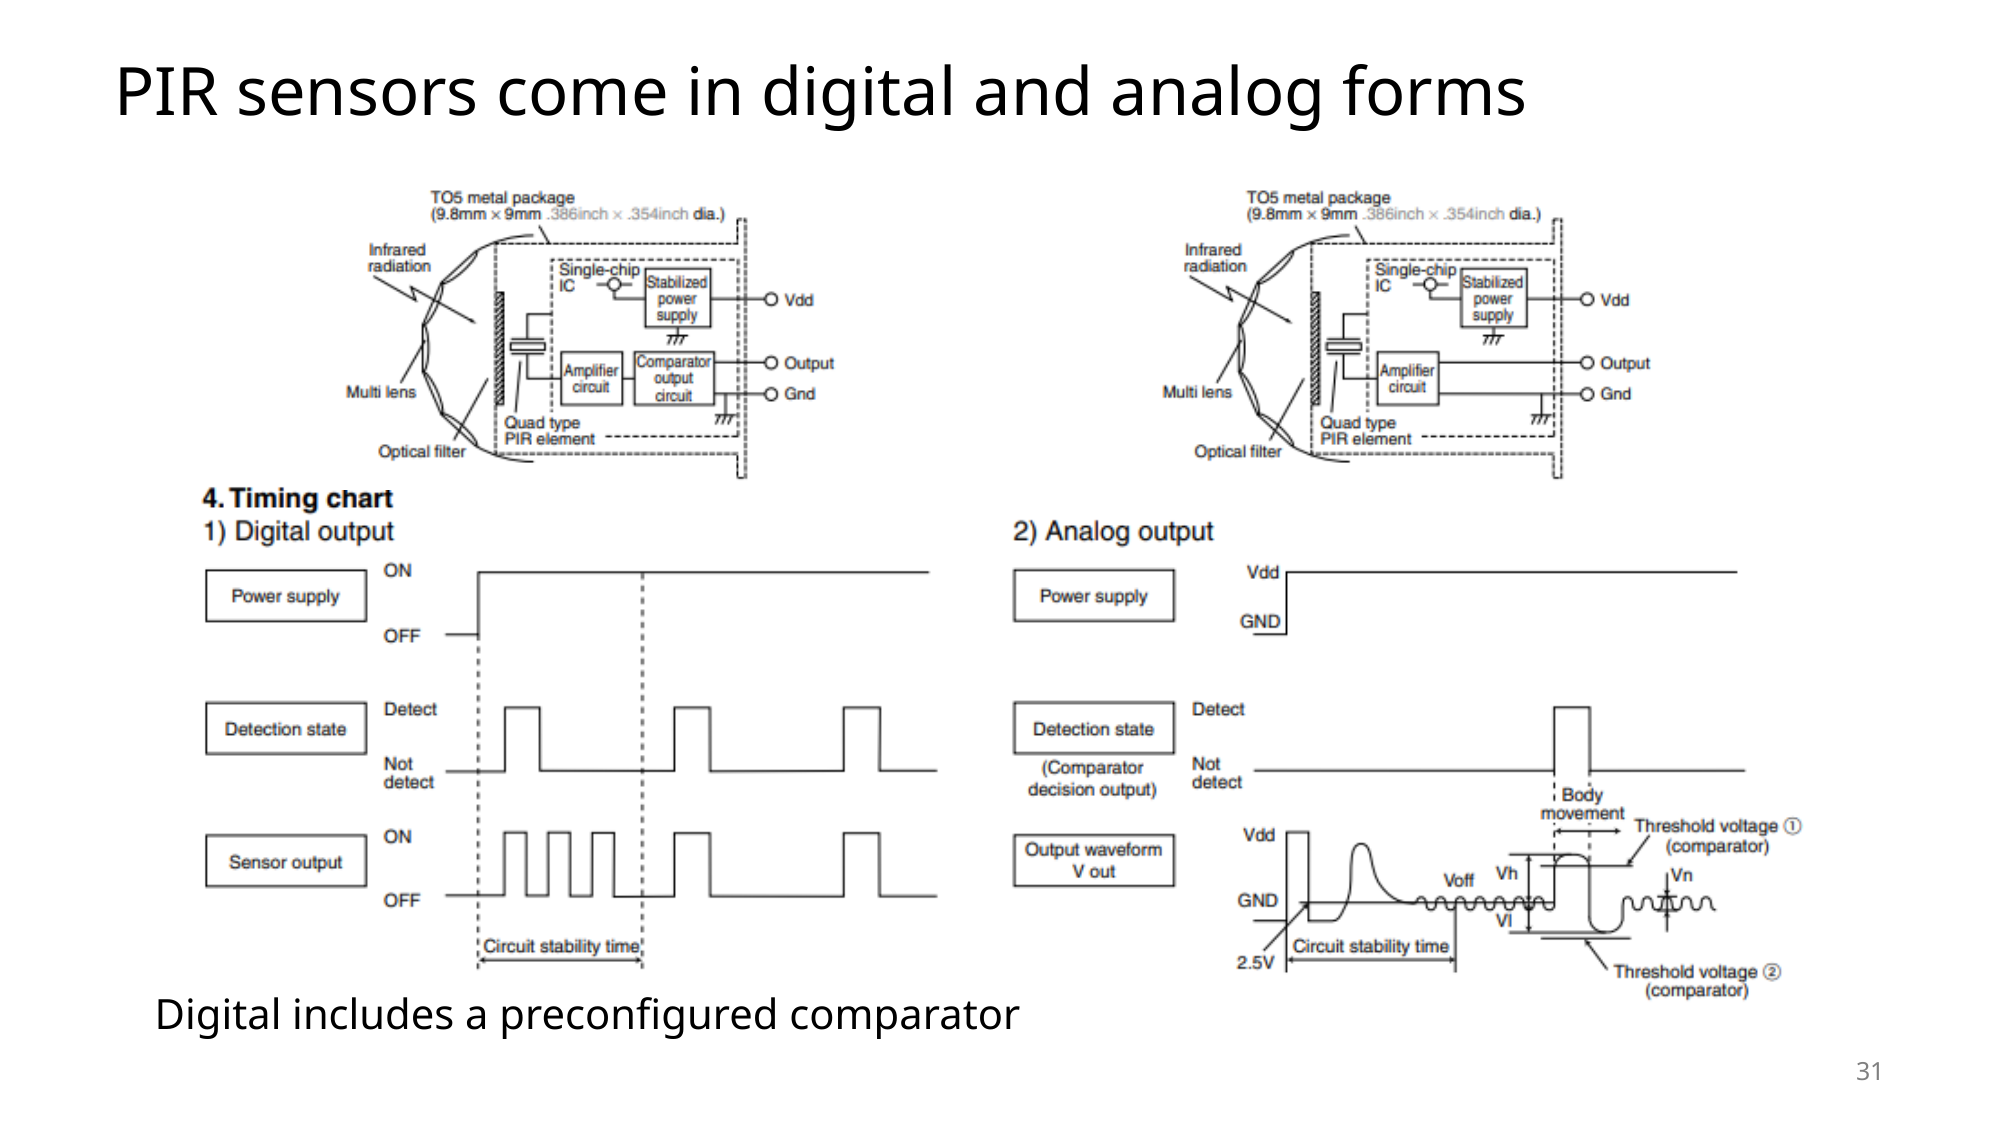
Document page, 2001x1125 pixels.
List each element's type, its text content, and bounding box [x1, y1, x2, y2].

title PIR sensors come in digital and analog forms [99, 37, 1900, 150]
text_box Digital includes a preconfigured comparator [139, 980, 1041, 1045]
slide_number 31 [1749, 1042, 1900, 1103]
picture [192, 173, 1807, 1013]
